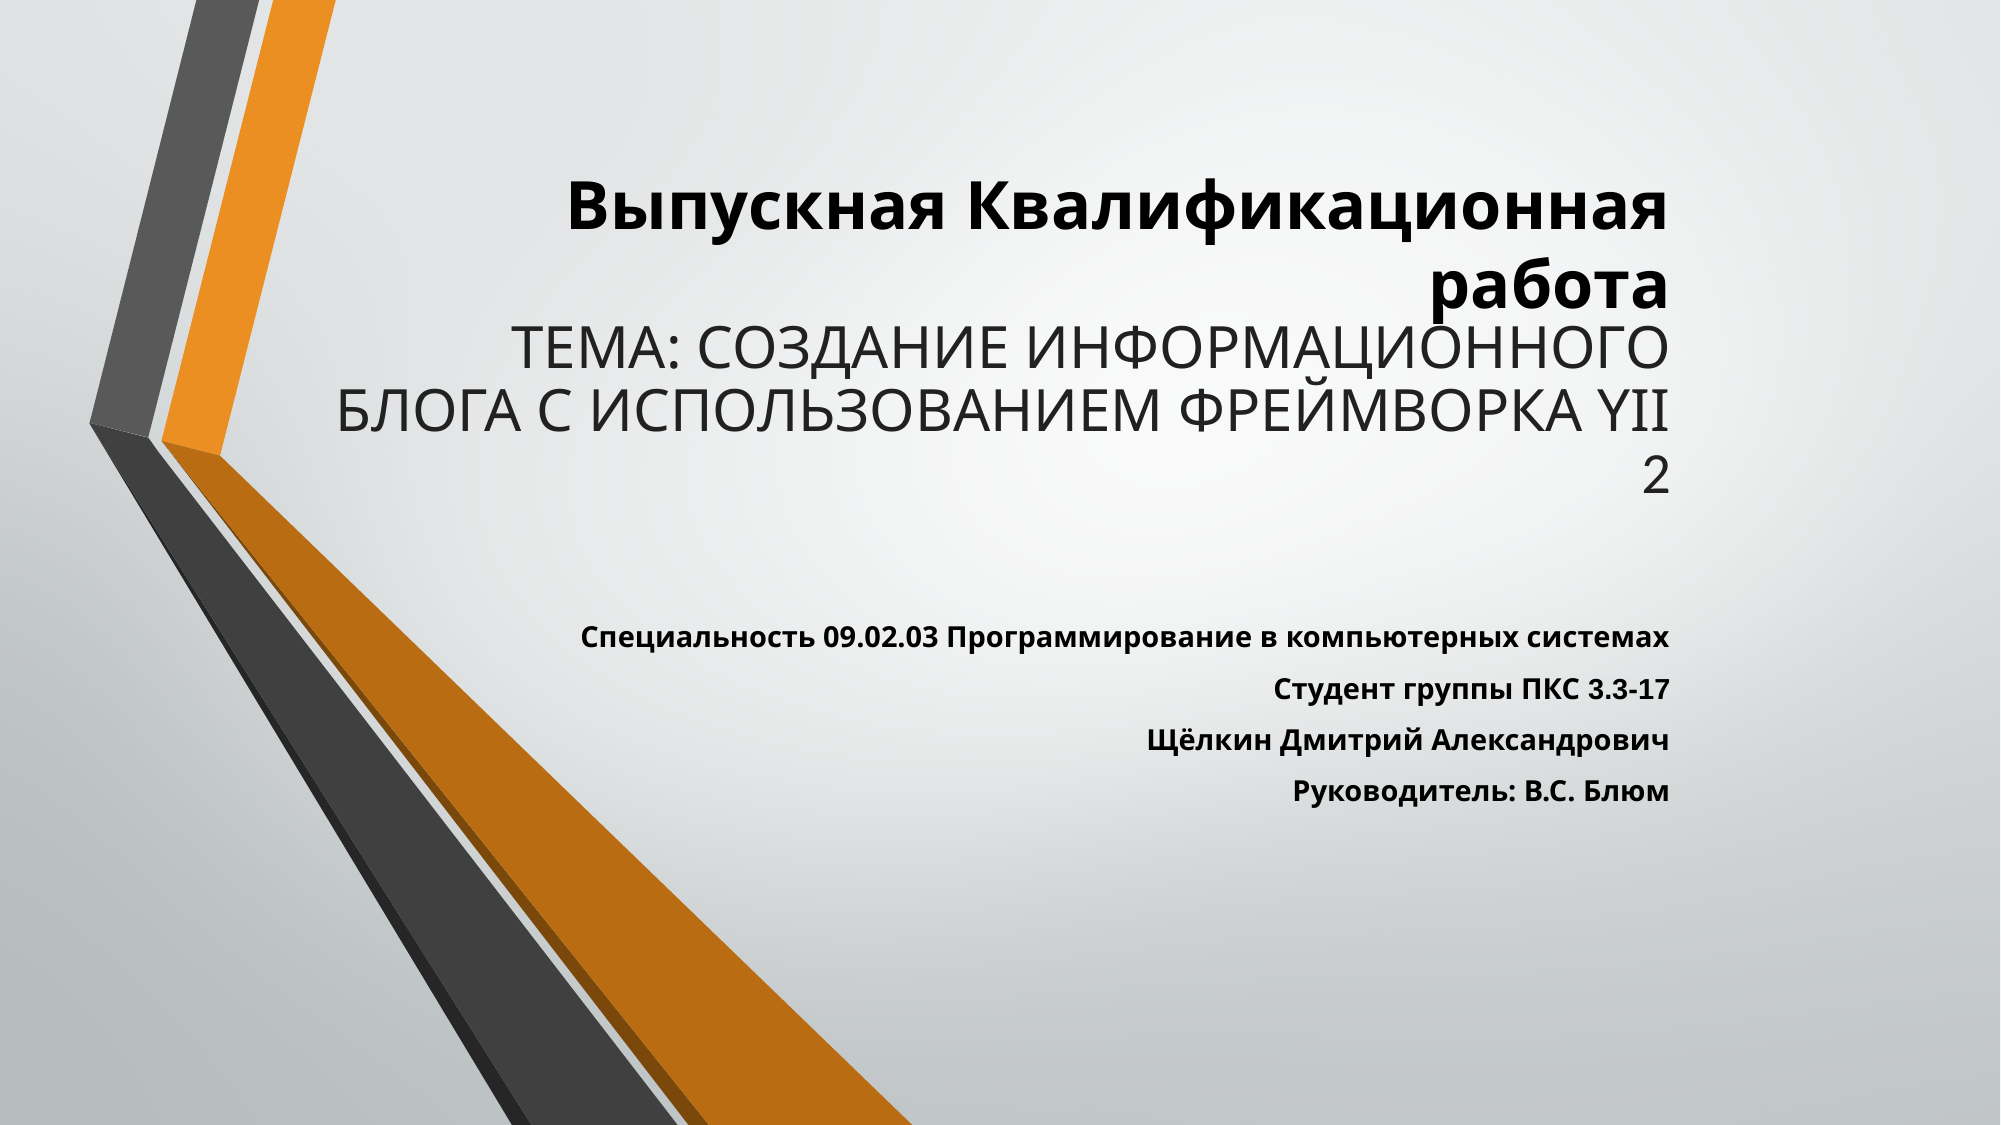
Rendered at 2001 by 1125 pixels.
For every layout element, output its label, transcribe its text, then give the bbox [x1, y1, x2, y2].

text_box Тема: Создание информационного блога с использованием фреймворка Yii 2 [314, 361, 1686, 514]
title Выпускная Квалификационная работа [314, 254, 1686, 330]
subtitle Специальность 09.02.03 Программирование в компьютерных системах Студент группы ПКС 3.3-17 Щёлкин Дмитрий Александрович Руководитель: В.С. Блюм [565, 611, 1686, 828]
